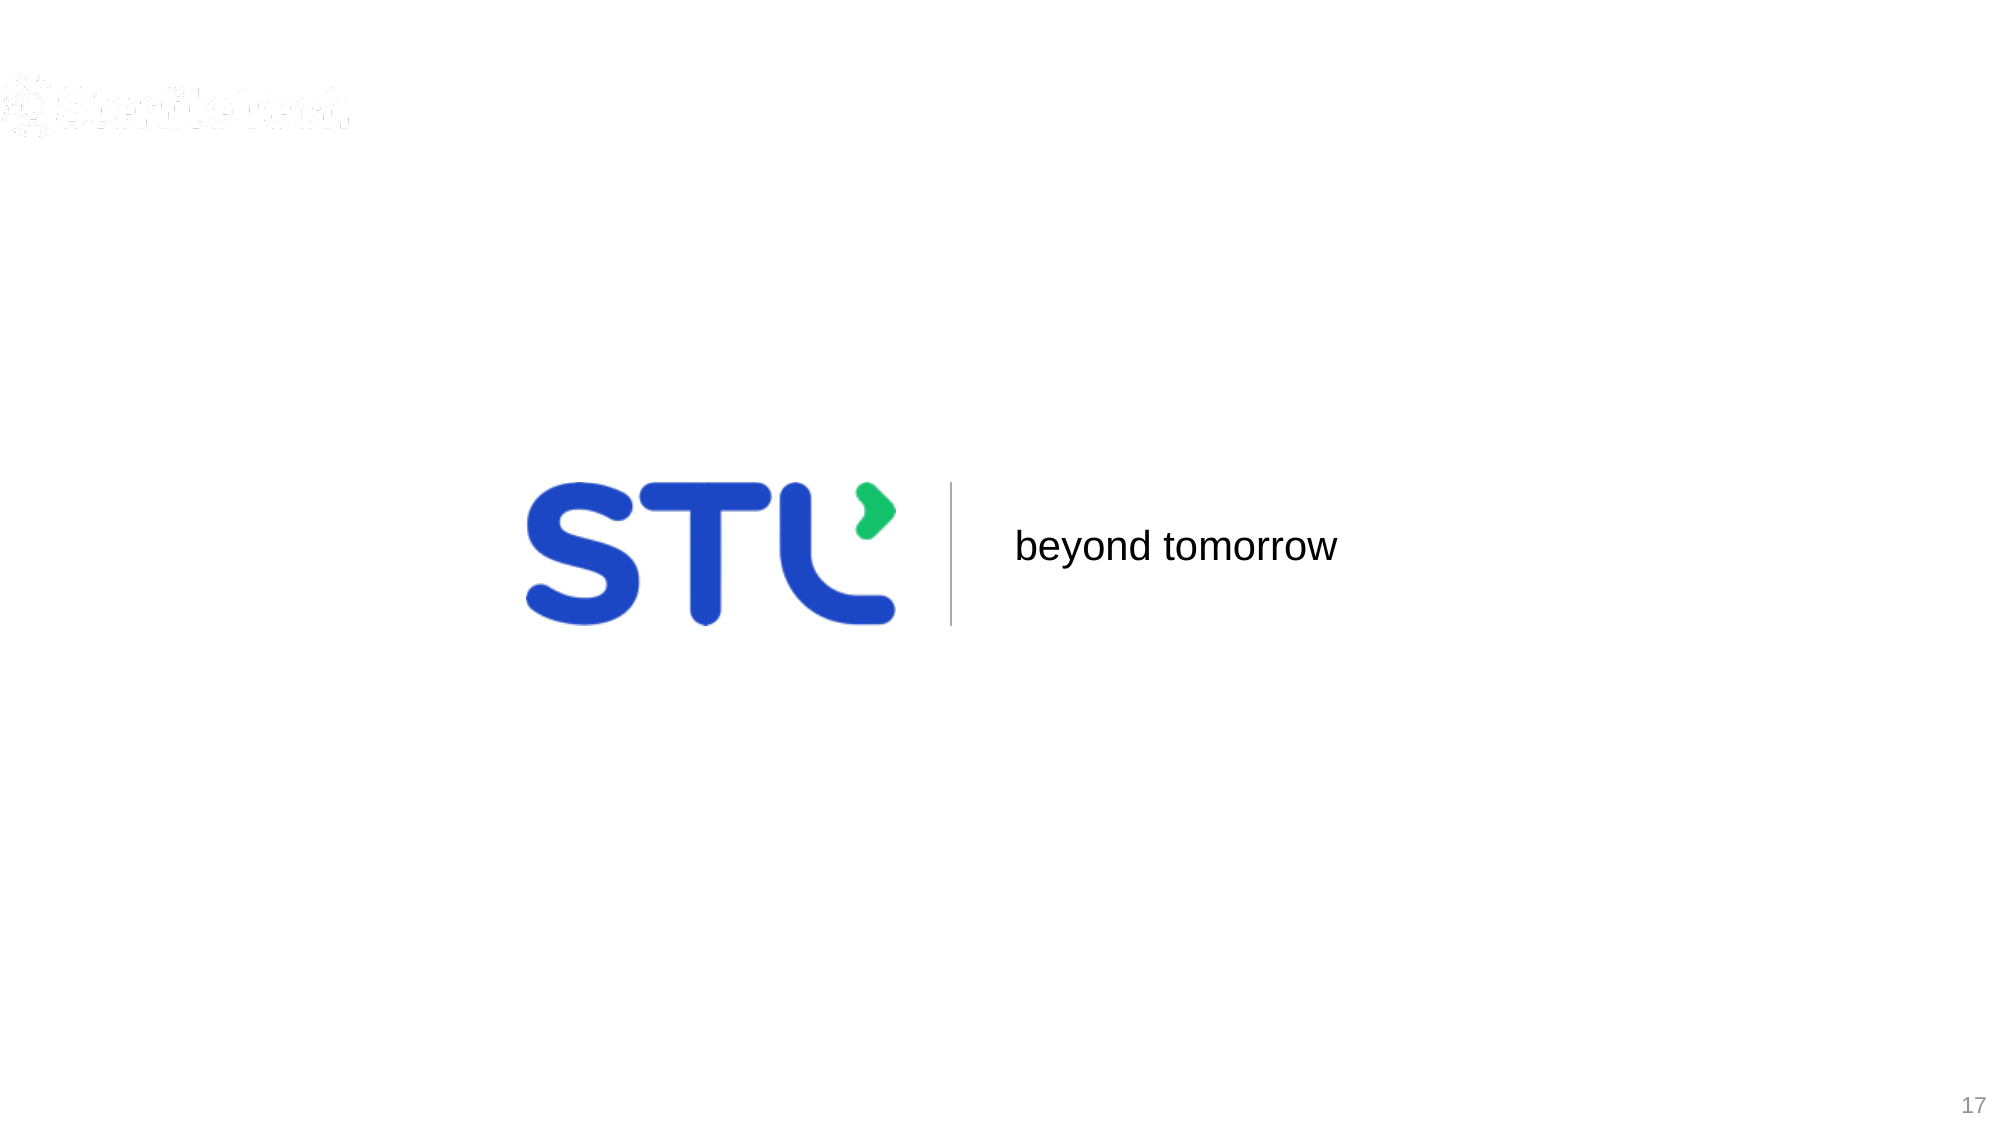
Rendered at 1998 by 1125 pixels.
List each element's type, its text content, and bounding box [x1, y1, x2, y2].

slide_number 17 [1953, 1083, 1998, 1125]
picture [526, 482, 896, 626]
picture [0, 72, 350, 138]
